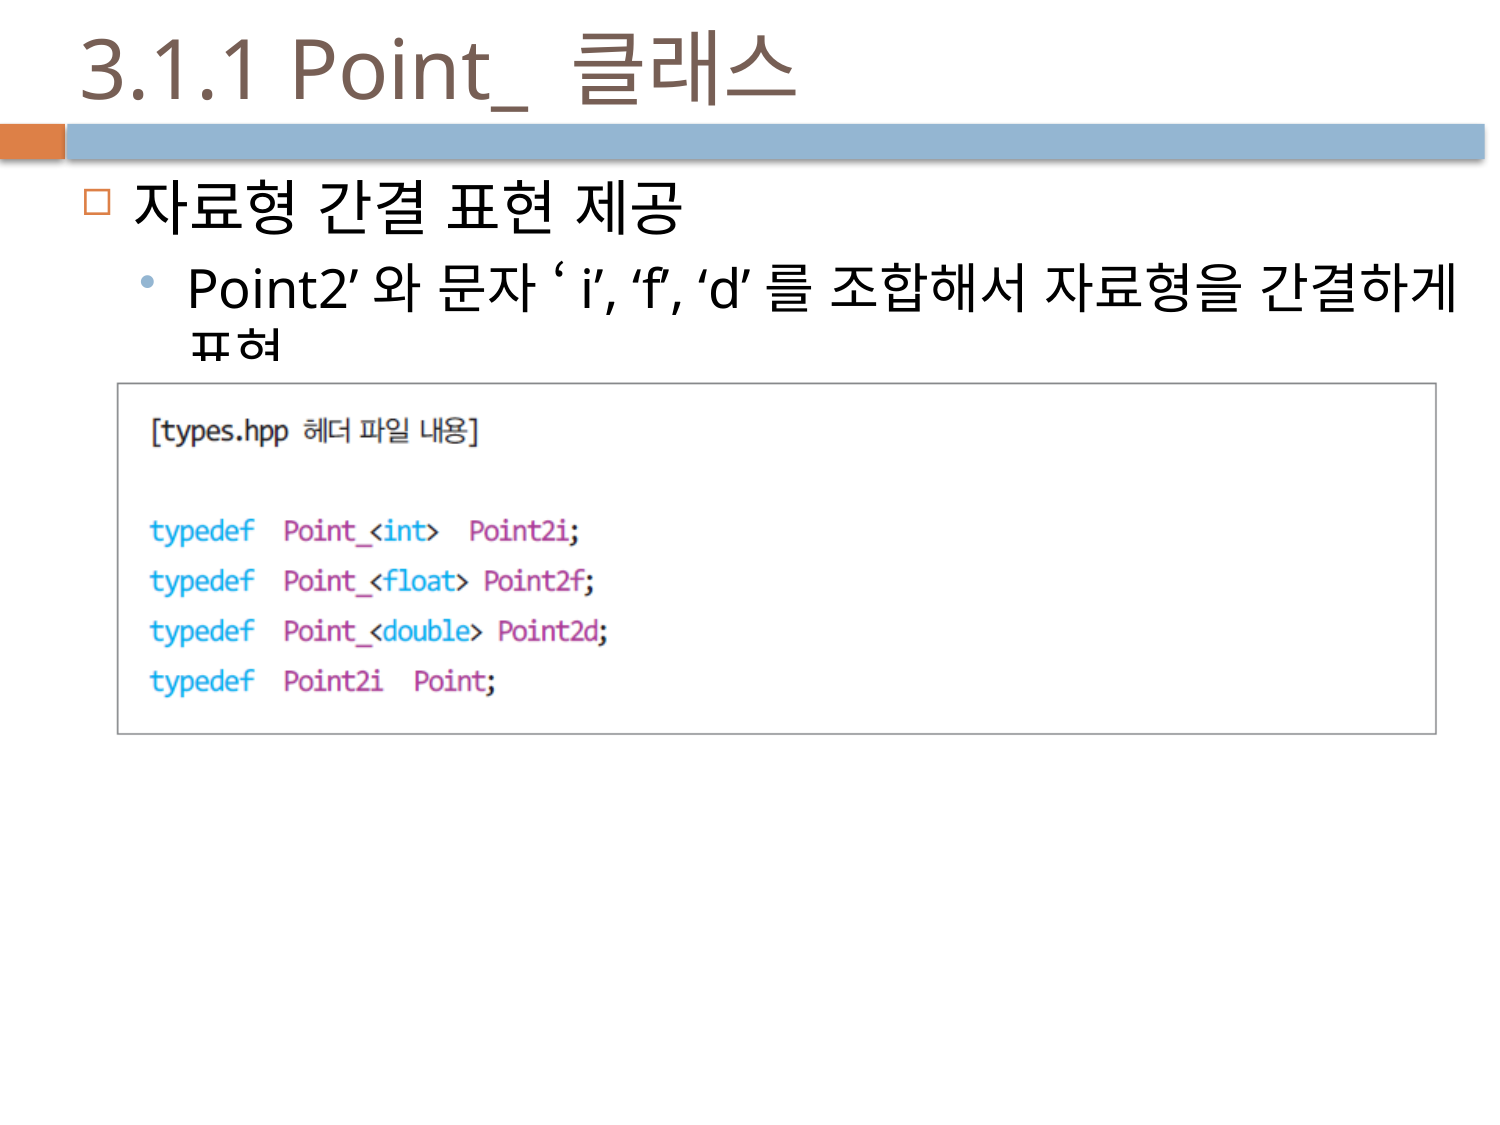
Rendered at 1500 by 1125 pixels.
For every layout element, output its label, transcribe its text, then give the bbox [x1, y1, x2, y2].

picture [99, 361, 1473, 747]
list 자료형 간결 표현 제공 Point2’와 문자 ‘i’, ‘f’, ‘d’를 조합해서 자료형을 간결하게 표현 [66, 162, 1484, 1049]
title 3.1.1 Point_ 클래스 [64, 7, 1471, 126]
